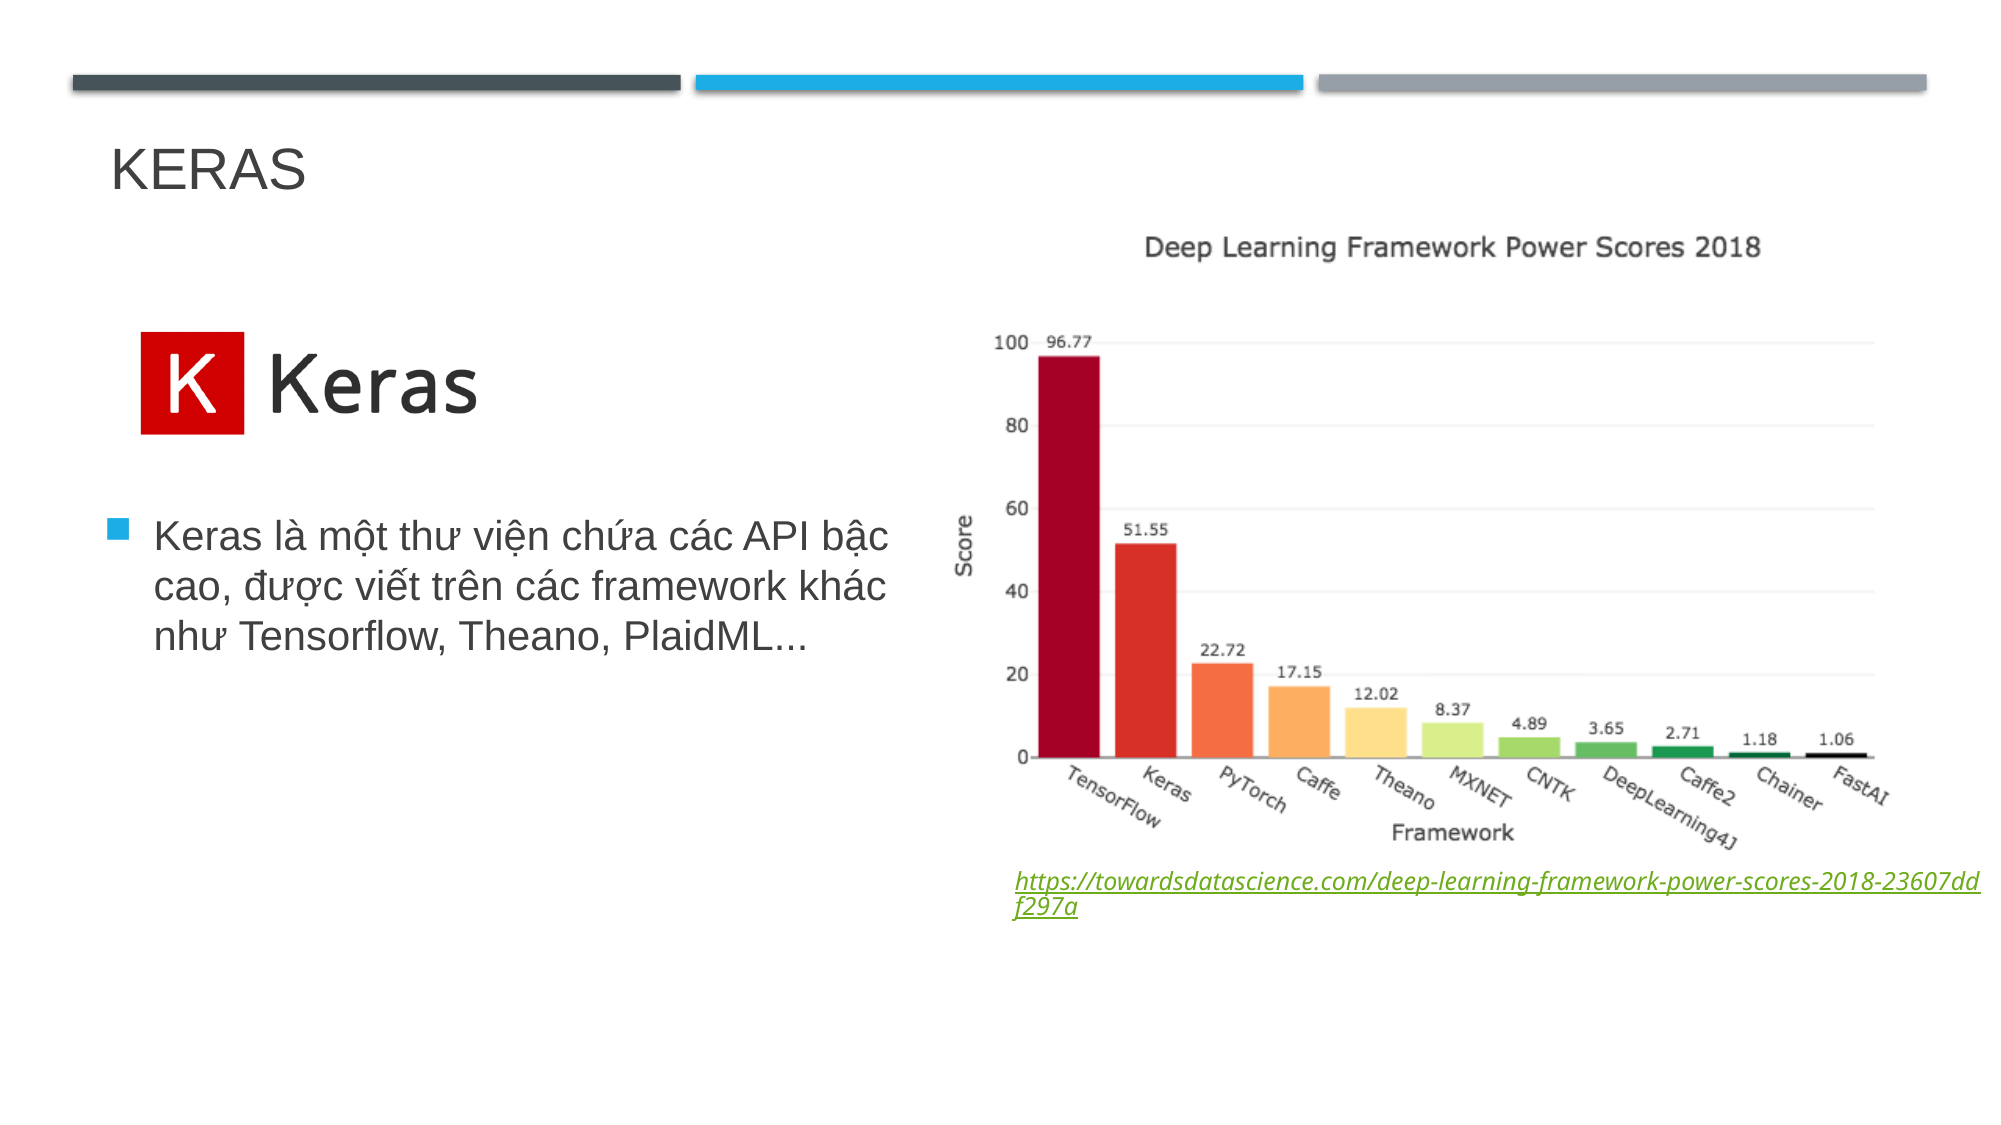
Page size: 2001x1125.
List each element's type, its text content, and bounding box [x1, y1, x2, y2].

list Keras là một thư viện chứa các API bậc cao, được viết trên các framework khác như Tensorflow, Theano, PlaidML... [88, 208, 945, 1031]
text_box https://towardsdatascience.com/deep-learning-framework-power-scores-2018-23607ddf297a [999, 892, 2000, 907]
picture [138, 330, 502, 437]
picture [905, 179, 2000, 884]
title keras [95, 13, 1905, 208]
